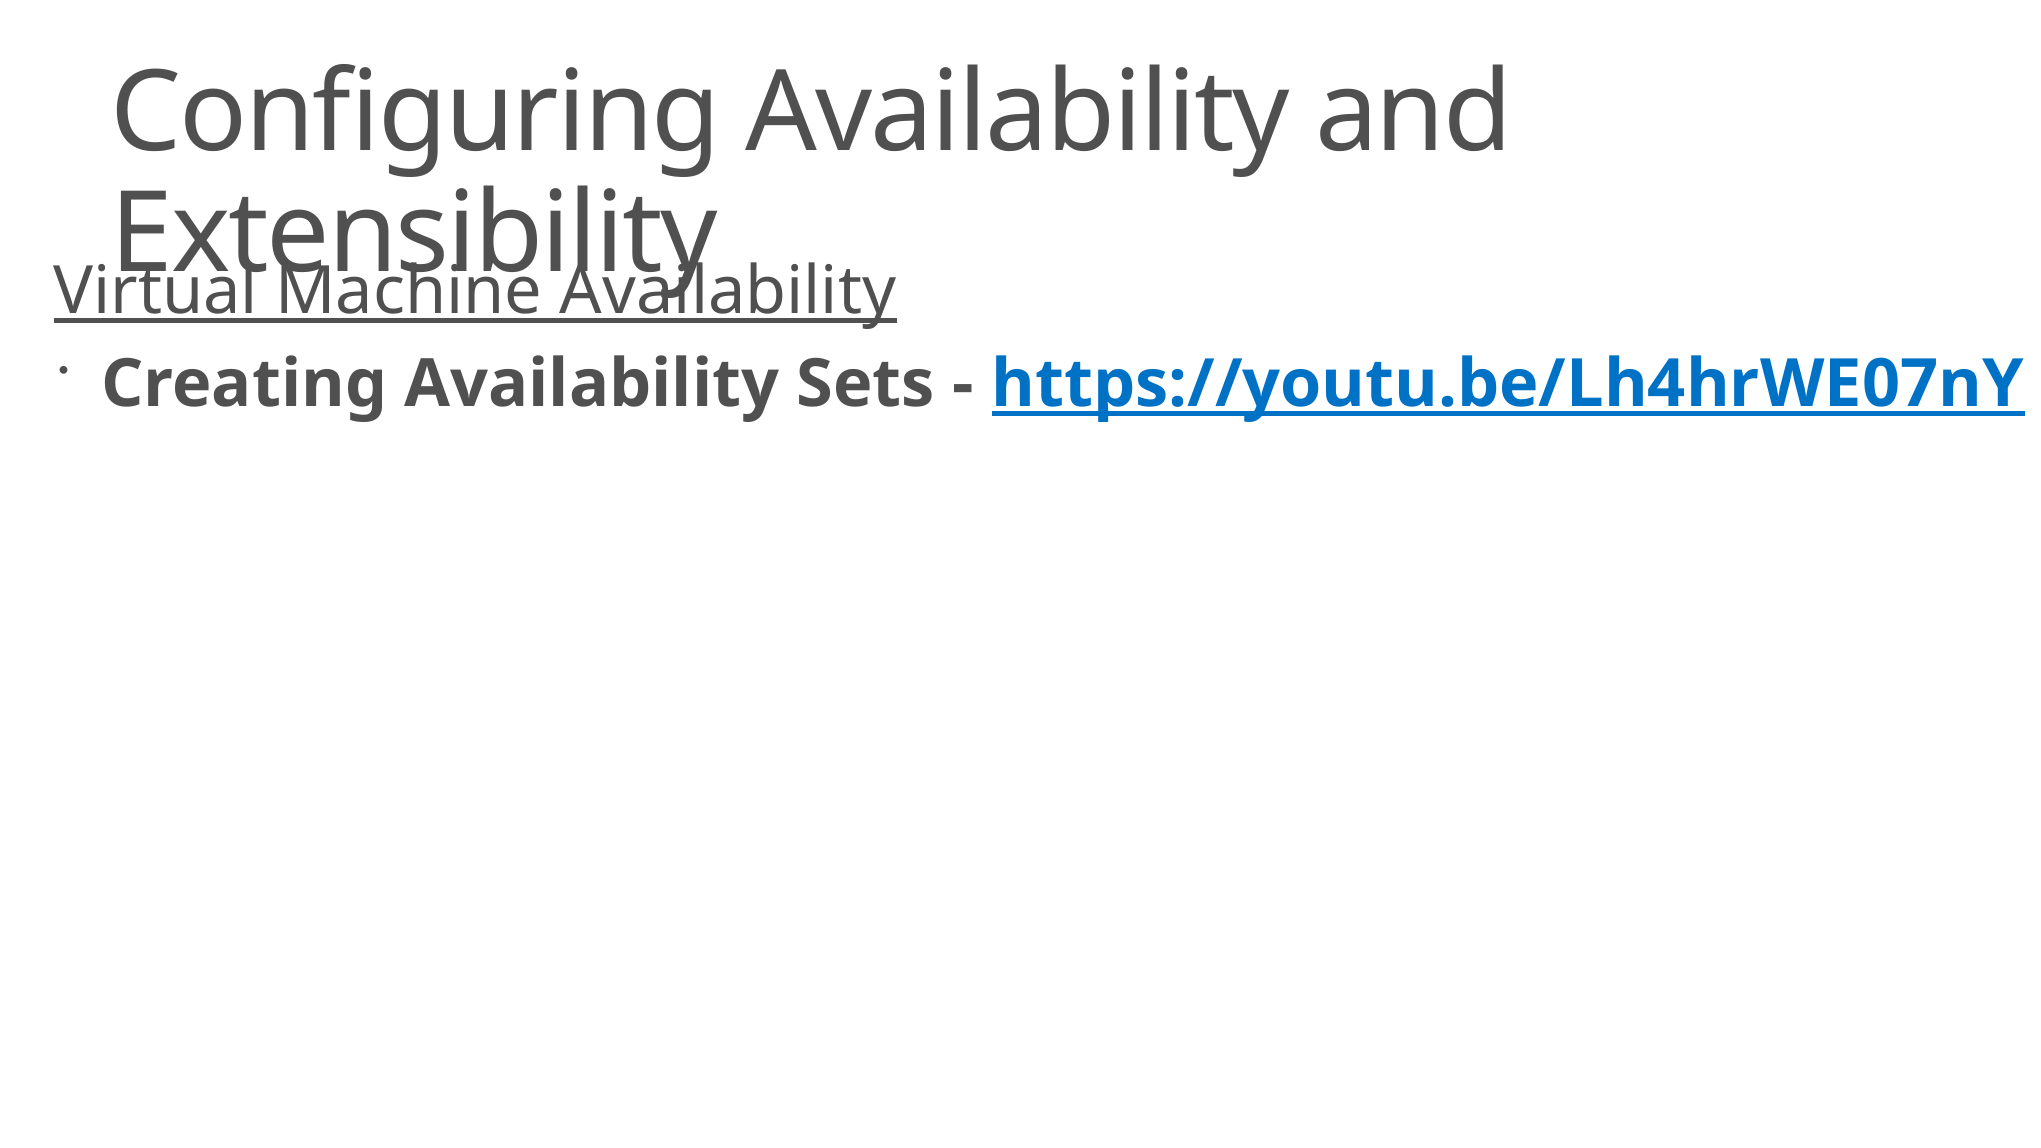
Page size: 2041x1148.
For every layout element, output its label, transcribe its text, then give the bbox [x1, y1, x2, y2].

title Configuring Availability and Extensibility [86, 38, 1953, 165]
list Virtual Machine Availability Creating Availability Sets - https://youtu.be/Lh4hrWE07nY [23, 231, 2041, 1148]
